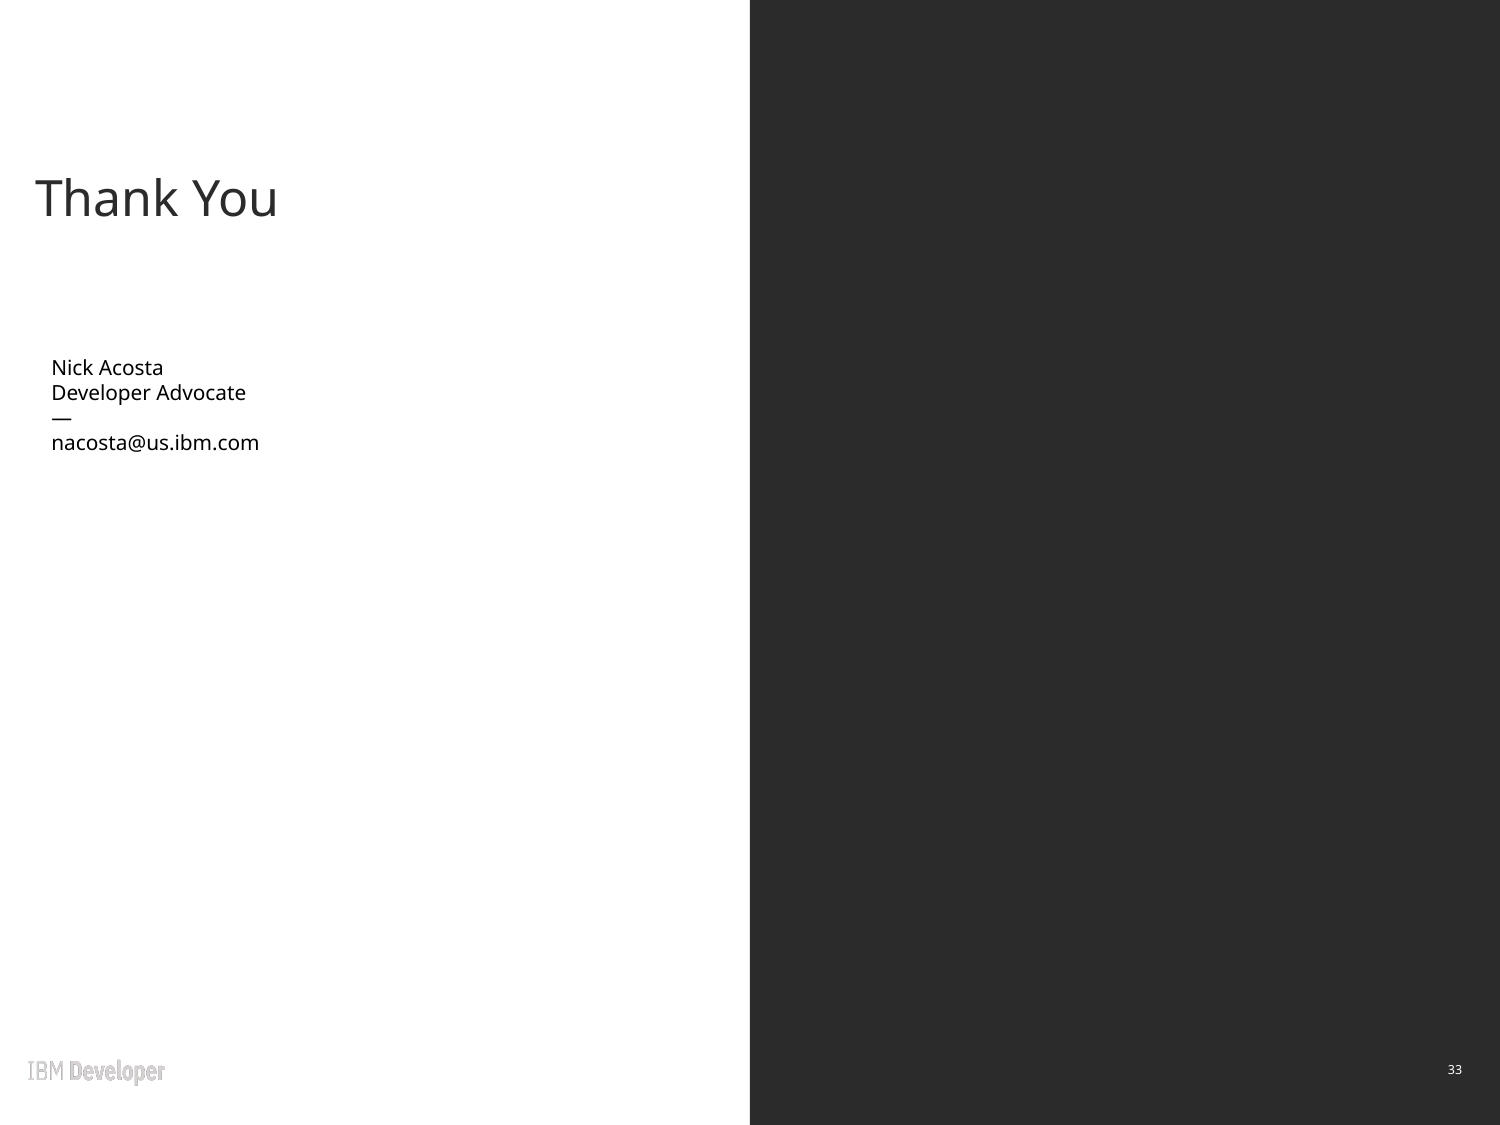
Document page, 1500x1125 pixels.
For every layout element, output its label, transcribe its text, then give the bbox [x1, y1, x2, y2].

slide_number 33 [1125, 1055, 1463, 1086]
title Thank You [35, 173, 714, 268]
text_box Nick Acosta Developer Advocate — nacosta@us.ibm.com [36, 347, 713, 879]
